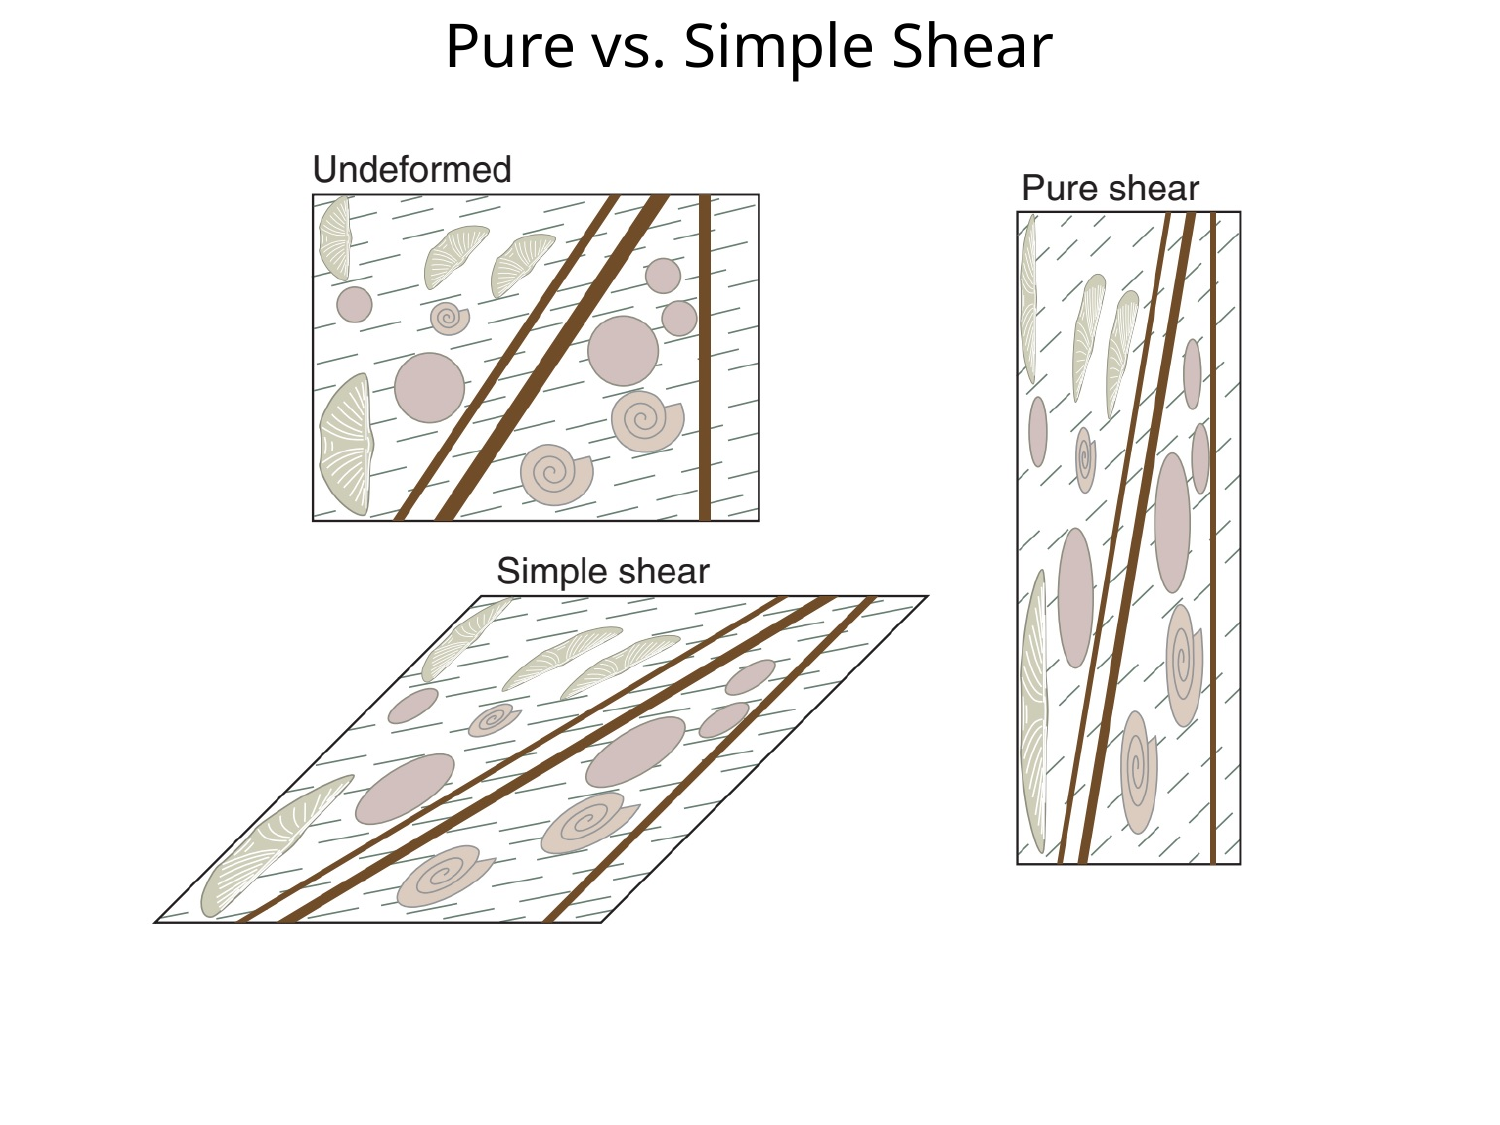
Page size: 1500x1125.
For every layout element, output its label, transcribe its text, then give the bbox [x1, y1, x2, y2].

text_box Pure vs. Simple Shear [0, 0, 1500, 88]
picture [146, 150, 1242, 925]
